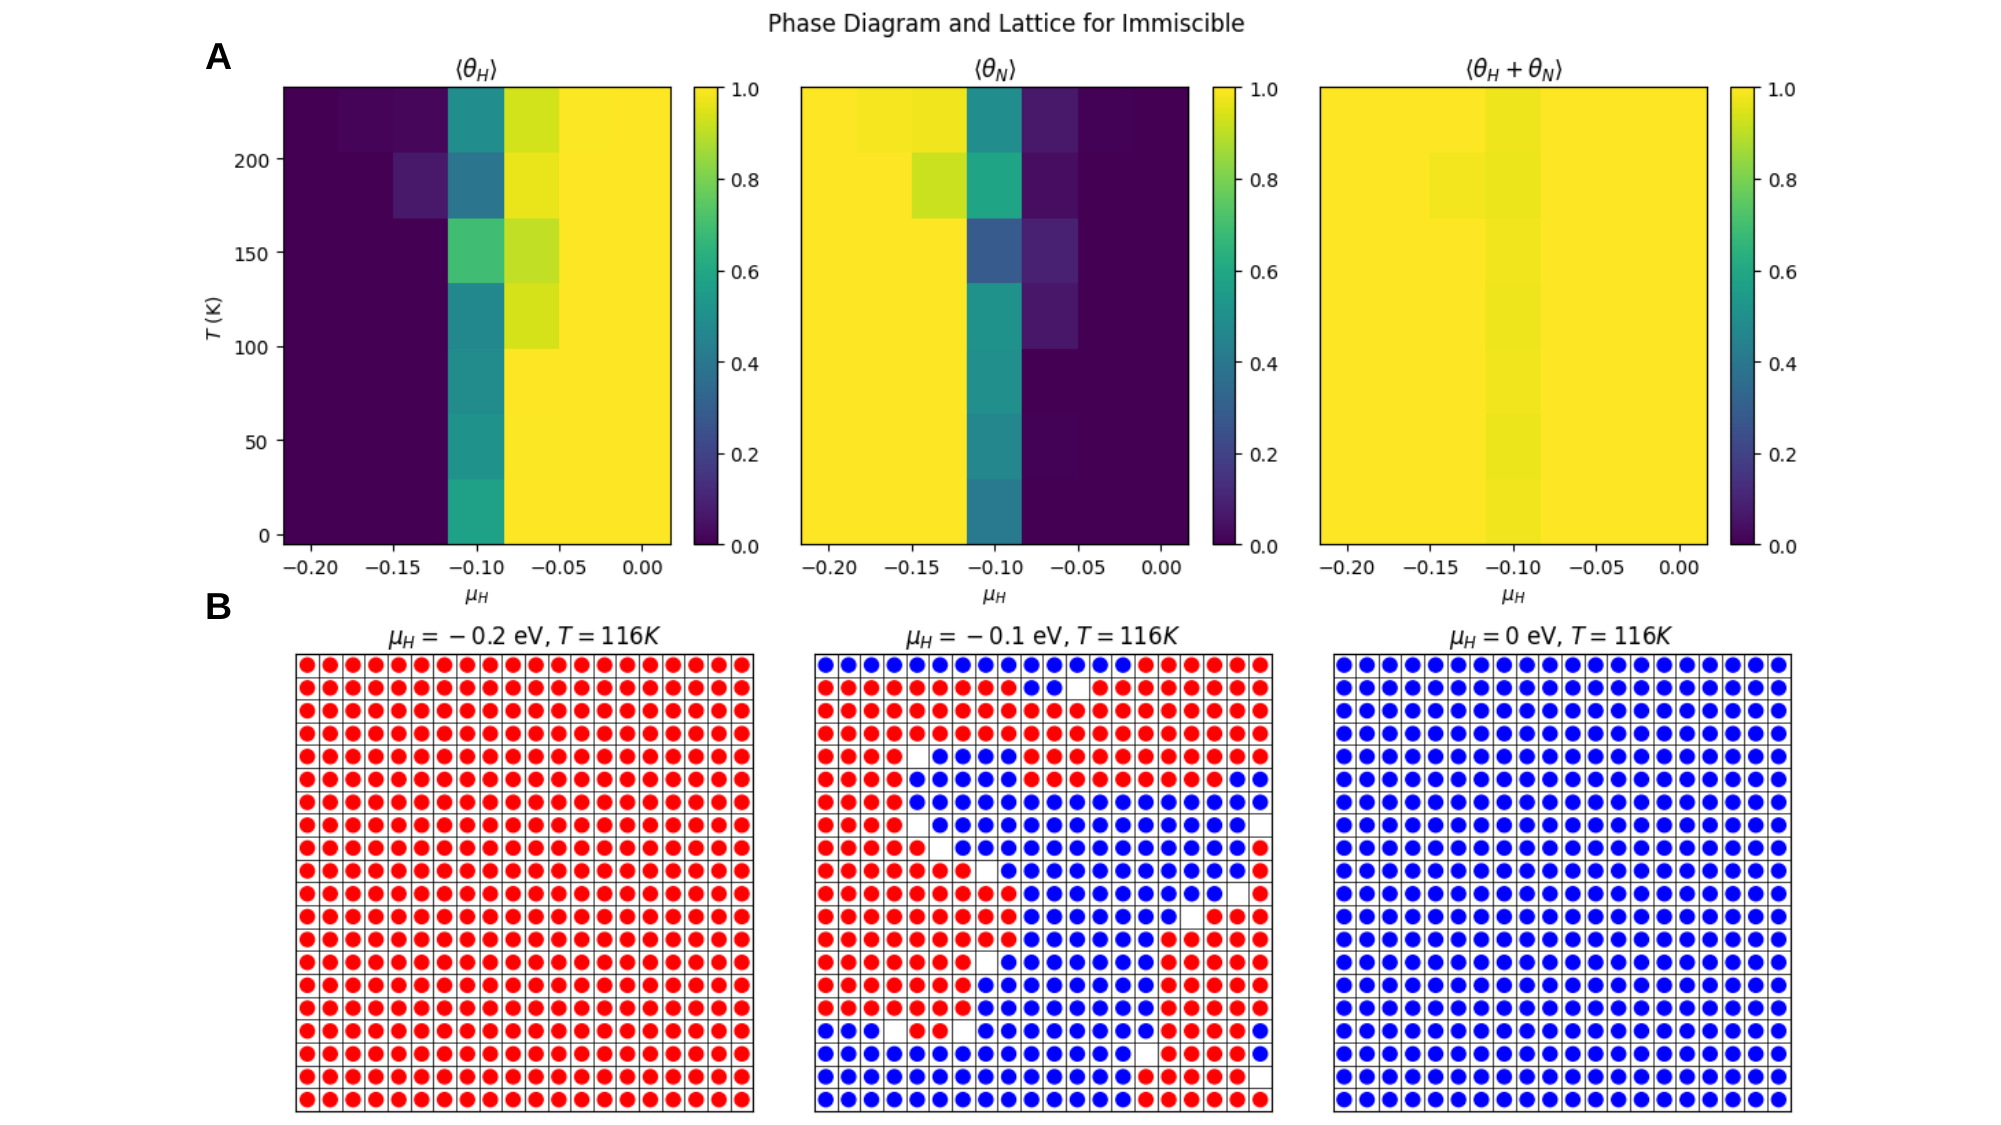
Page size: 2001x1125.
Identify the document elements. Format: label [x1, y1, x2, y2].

text_box [190, 0, 1810, 1125]
